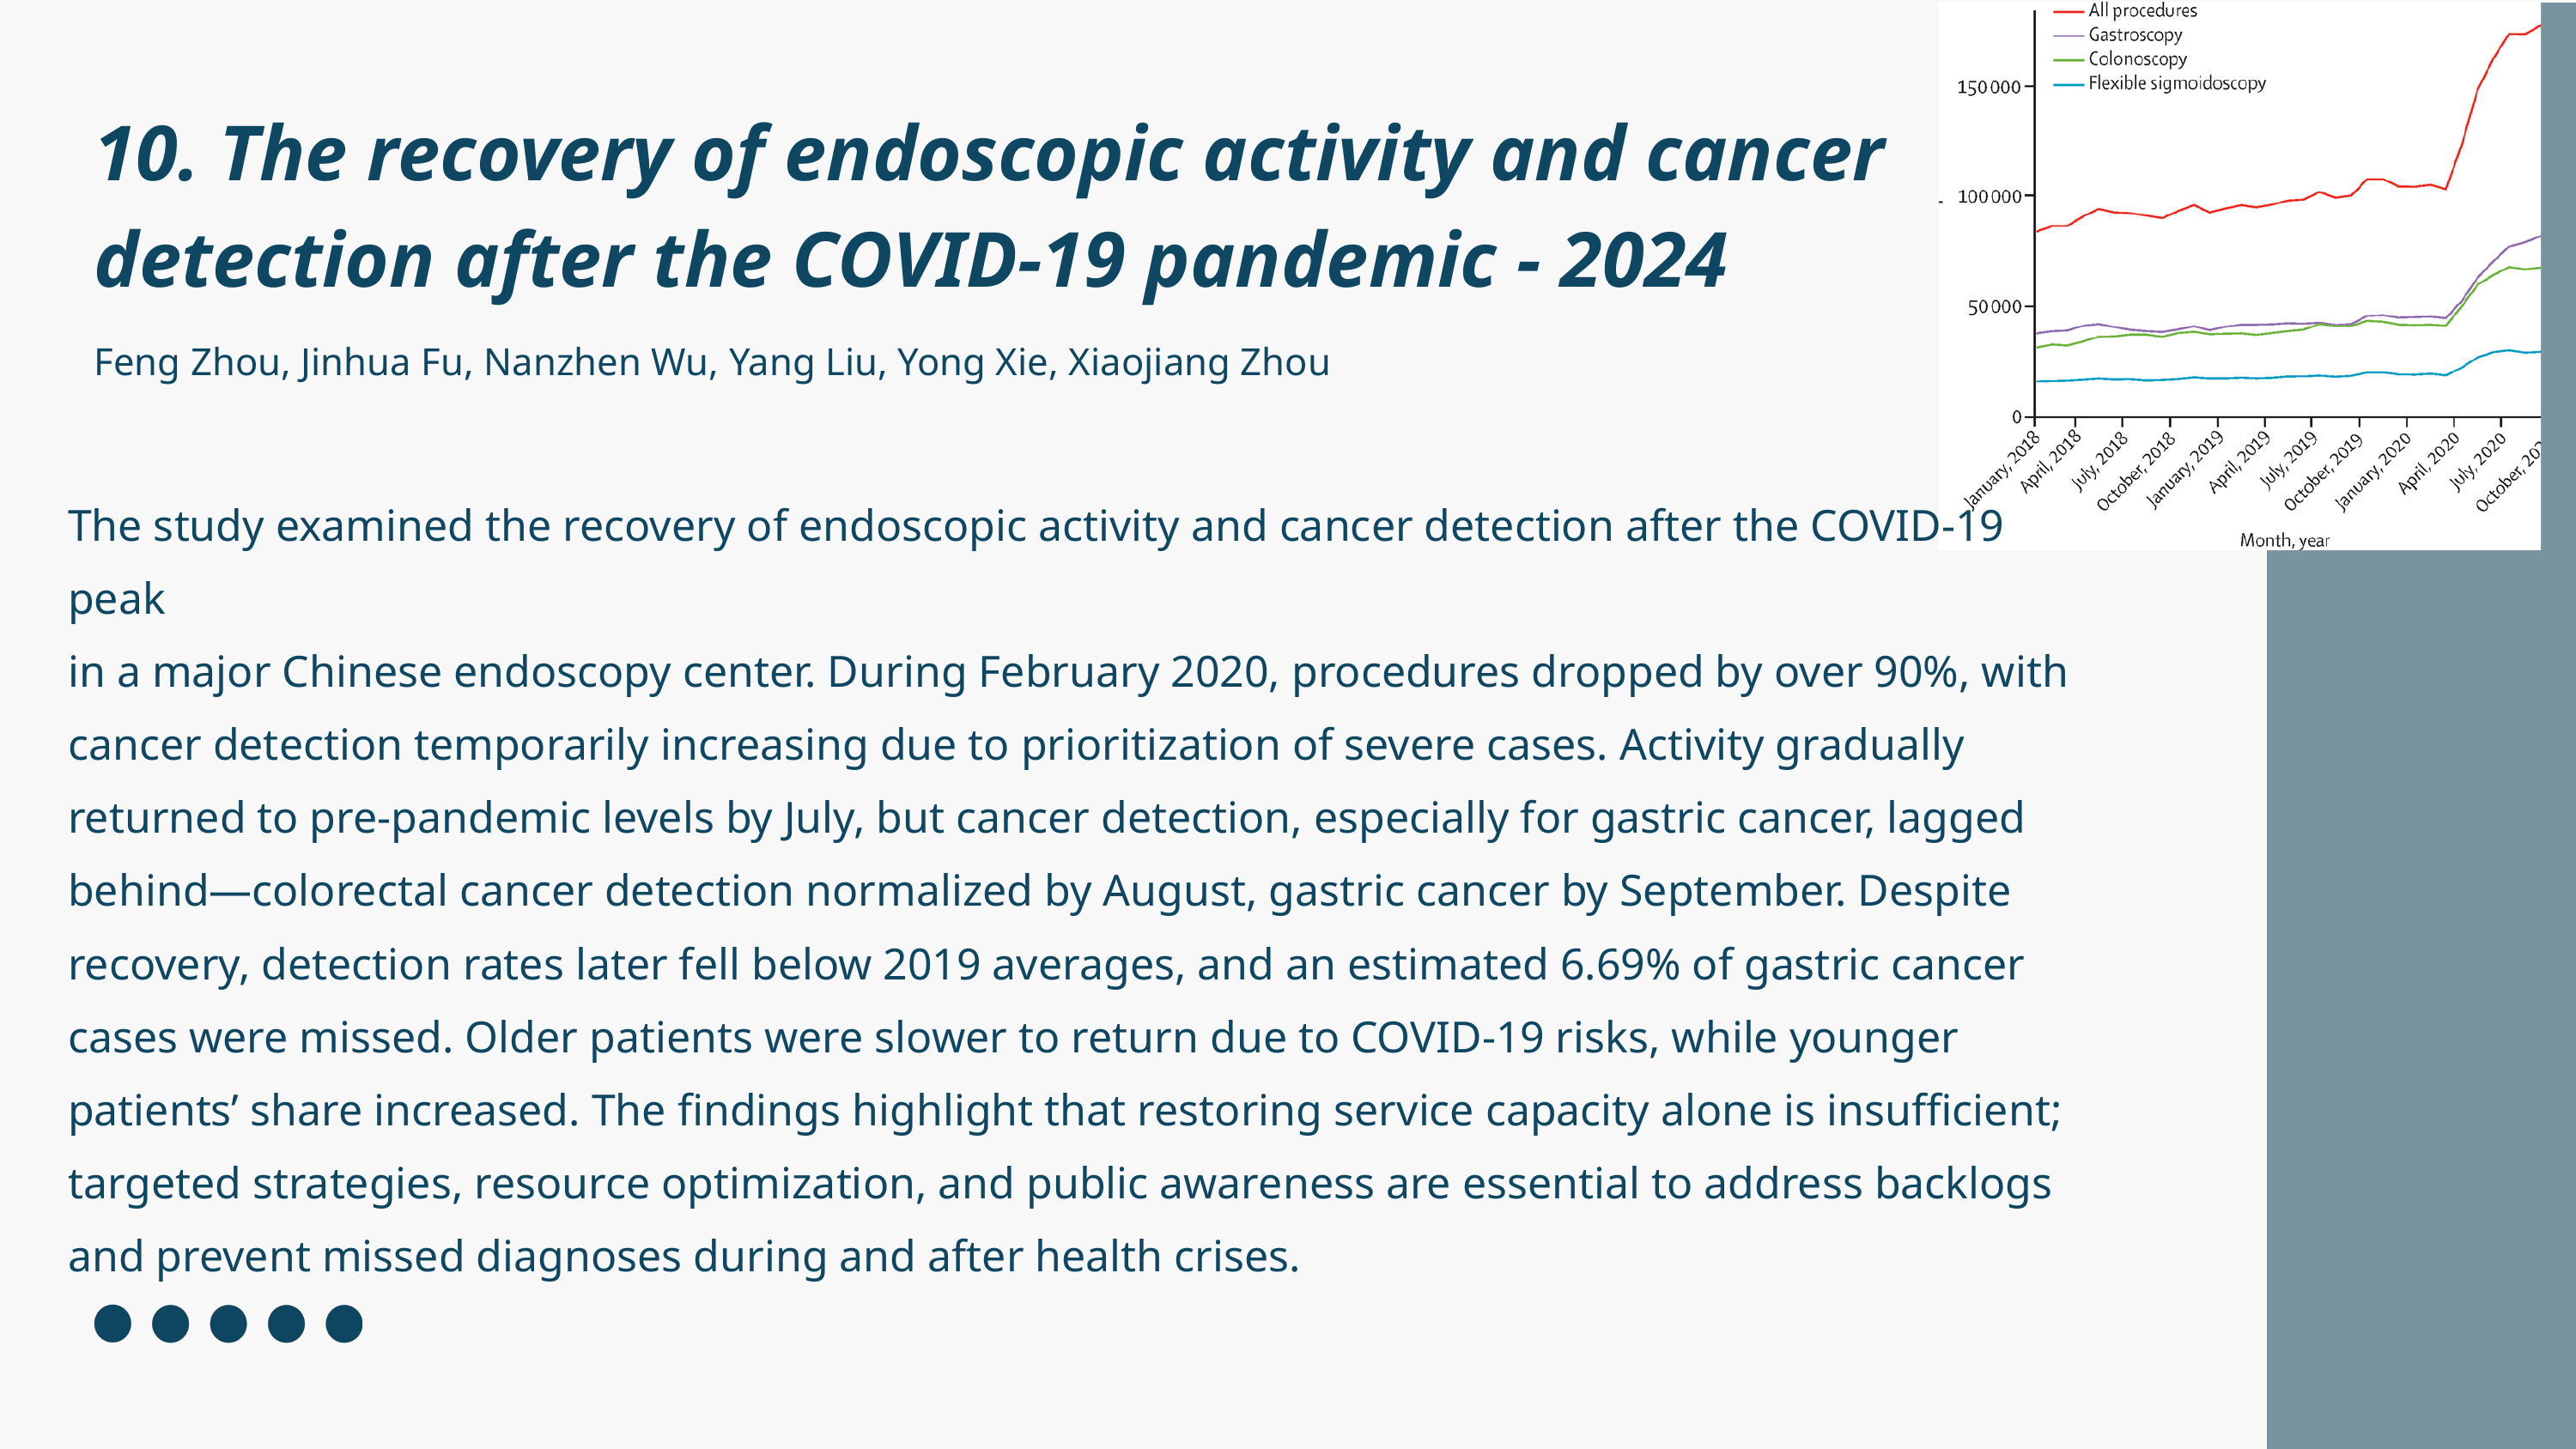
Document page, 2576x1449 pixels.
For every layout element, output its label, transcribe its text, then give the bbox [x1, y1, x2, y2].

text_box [1938, 2, 2542, 551]
text_box 10. The recovery of endoscopic activity and cancer detection after the COVID-19 pandemic - 2024 [94, 89, 1918, 409]
text_box The study examined the recovery of endoscopic activity and cancer detection after the COVID-19 peak in a major Chinese endoscopy center. During February 2020, procedures dropped by over 90%, with cancer detection temporarily increasing due to prioritization of severe cases. Activity gradually returned to pre-pandemic levels by July, but cancer detection, especially for gastric cancer, lagged behind—colorectal cancer detection normalized by August, gastric cancer by September. Despite recovery, detection rates later fell below 2019 averages, and an estimated 6.69% of gastric cancer cases were missed. Older patients were slower to return due to COVID-19 risks, while younger patients’ share increased. The findings highlight that restoring service capacity alone is insufficient; targeted strategies, resource optimization, and public awareness are essential to address backlogs and prevent missed diagnoses during and after health crises. [68, 476, 2074, 1354]
text_box Feng Zhou, Jinhua Fu, Nanzhen Wu, Yang Liu, Yong Xie, Xiaojiang Zhou [94, 319, 1901, 384]
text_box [2266, 2, 2576, 1449]
